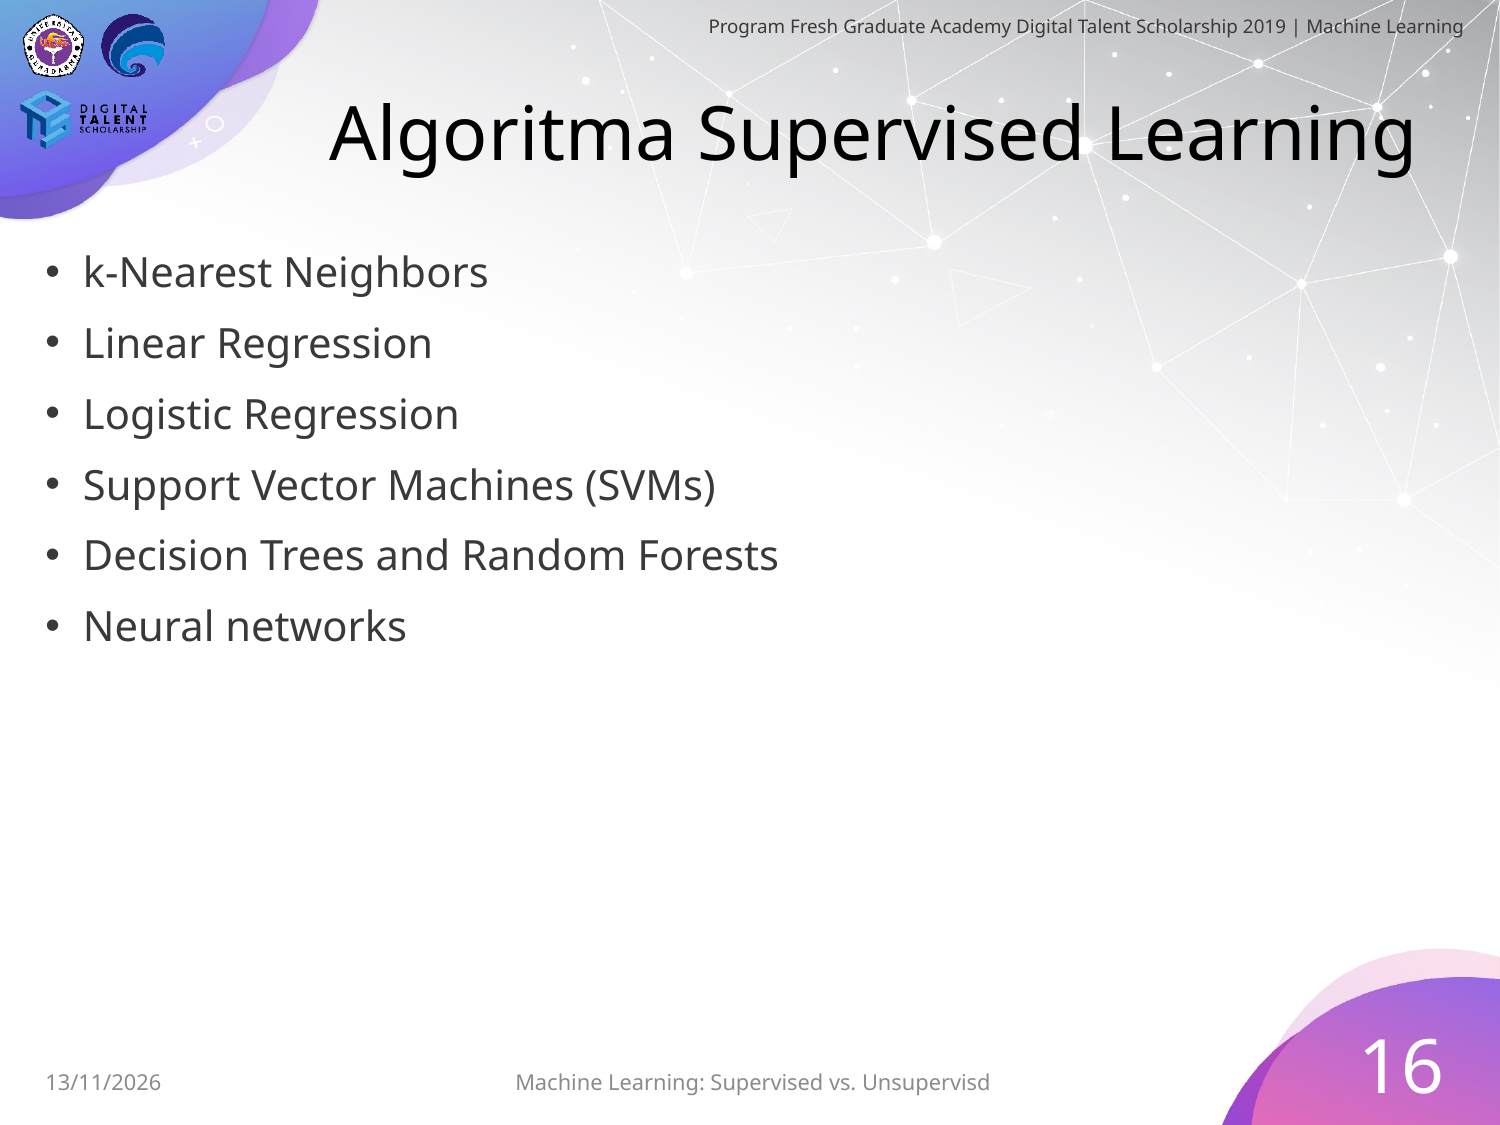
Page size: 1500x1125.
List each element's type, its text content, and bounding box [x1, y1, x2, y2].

footer Machine Learning: Supervised vs. Unsupervisd [386, 1053, 1121, 1114]
list k-Nearest Neighbors Linear Regression Logistic Regression Support Vector Machines (SVMs) Decision Trees and Random Forests Neural networks [30, 238, 1477, 1014]
picture [0, 0, 1500, 1125]
slide_number 16 [1327, 1025, 1477, 1115]
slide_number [30, 1053, 272, 1114]
title Algoritma Supervised Learning [271, 66, 1477, 207]
